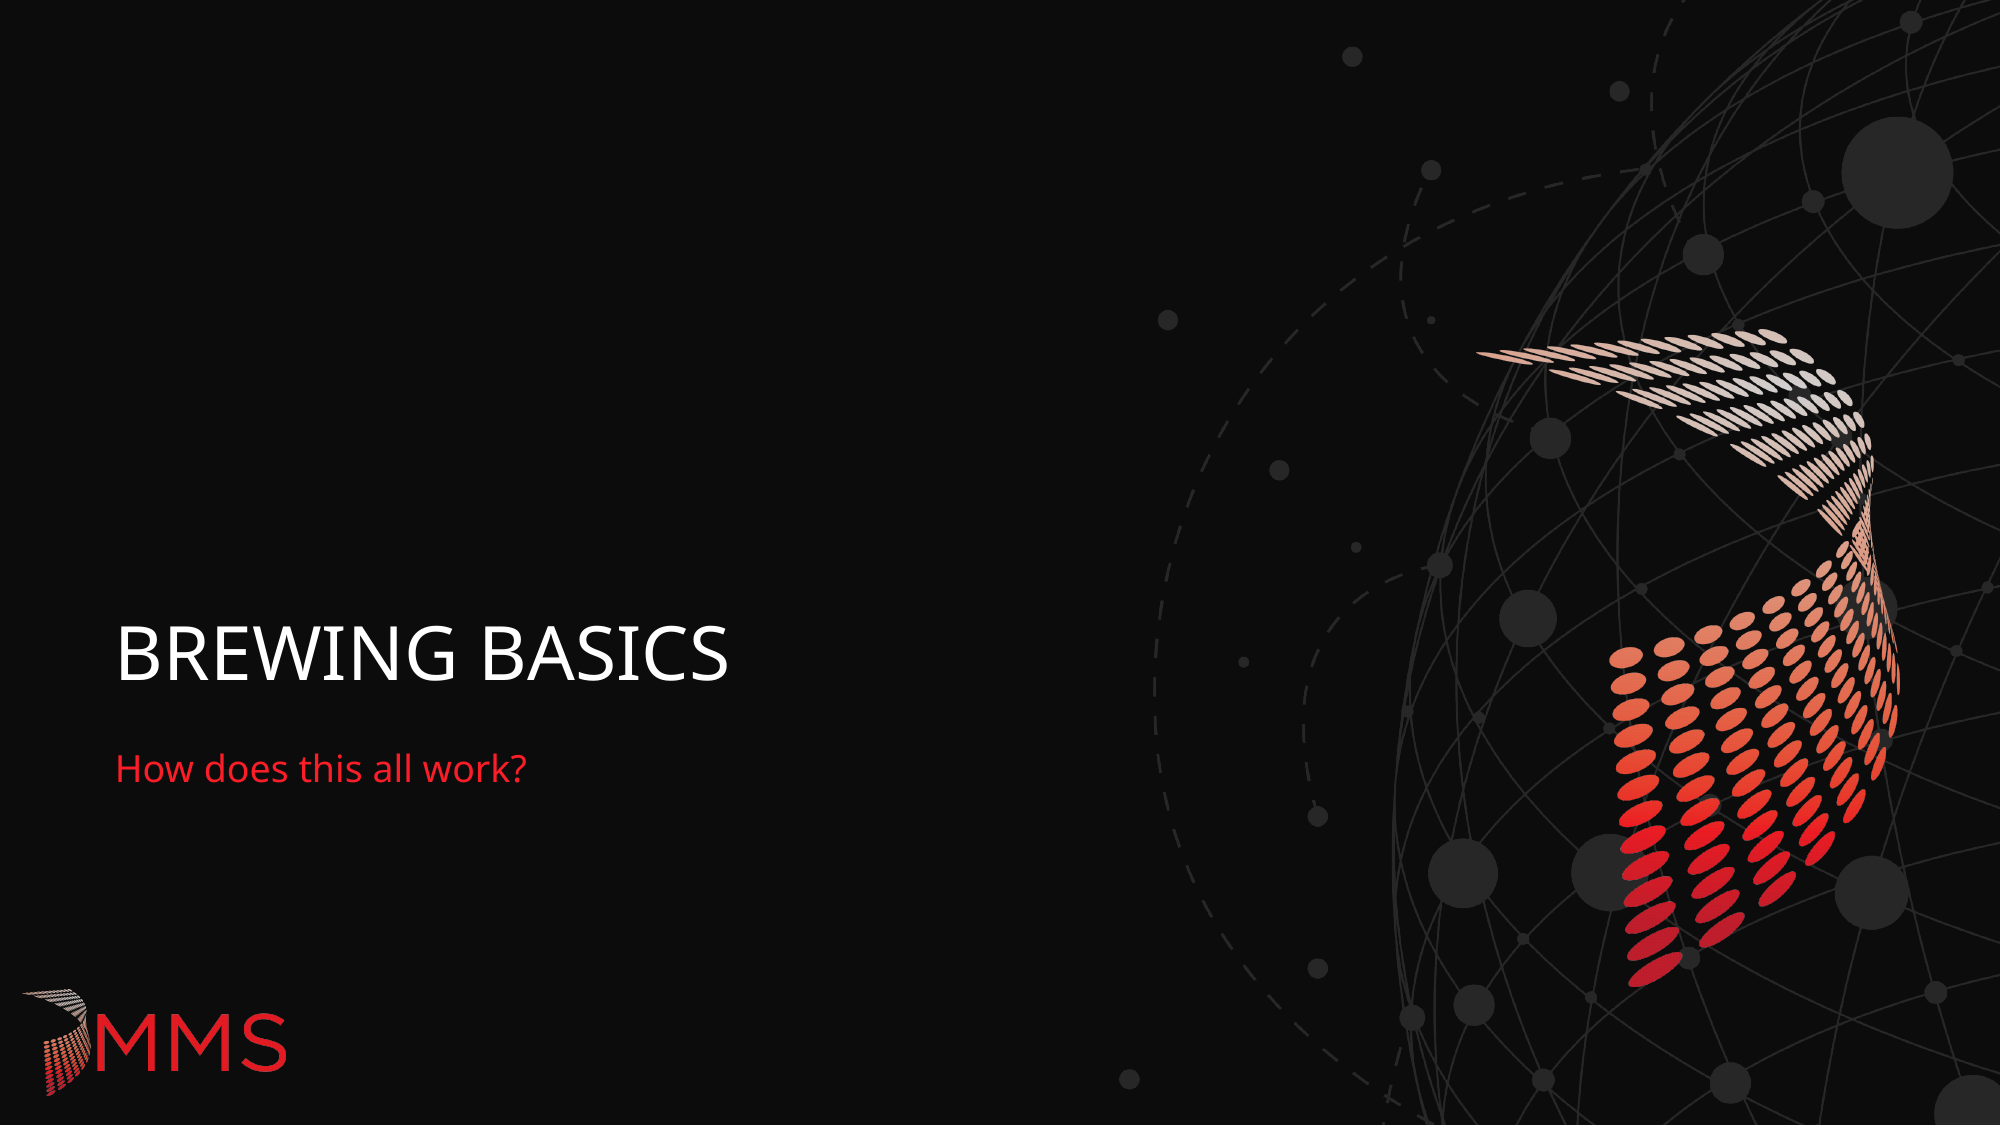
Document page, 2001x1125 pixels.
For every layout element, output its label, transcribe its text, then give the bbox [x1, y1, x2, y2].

title Brewing Basics [99, 329, 1513, 704]
picture [22, 989, 286, 1096]
picture [1119, 0, 2000, 1125]
list How does this all work? [99, 737, 1513, 984]
